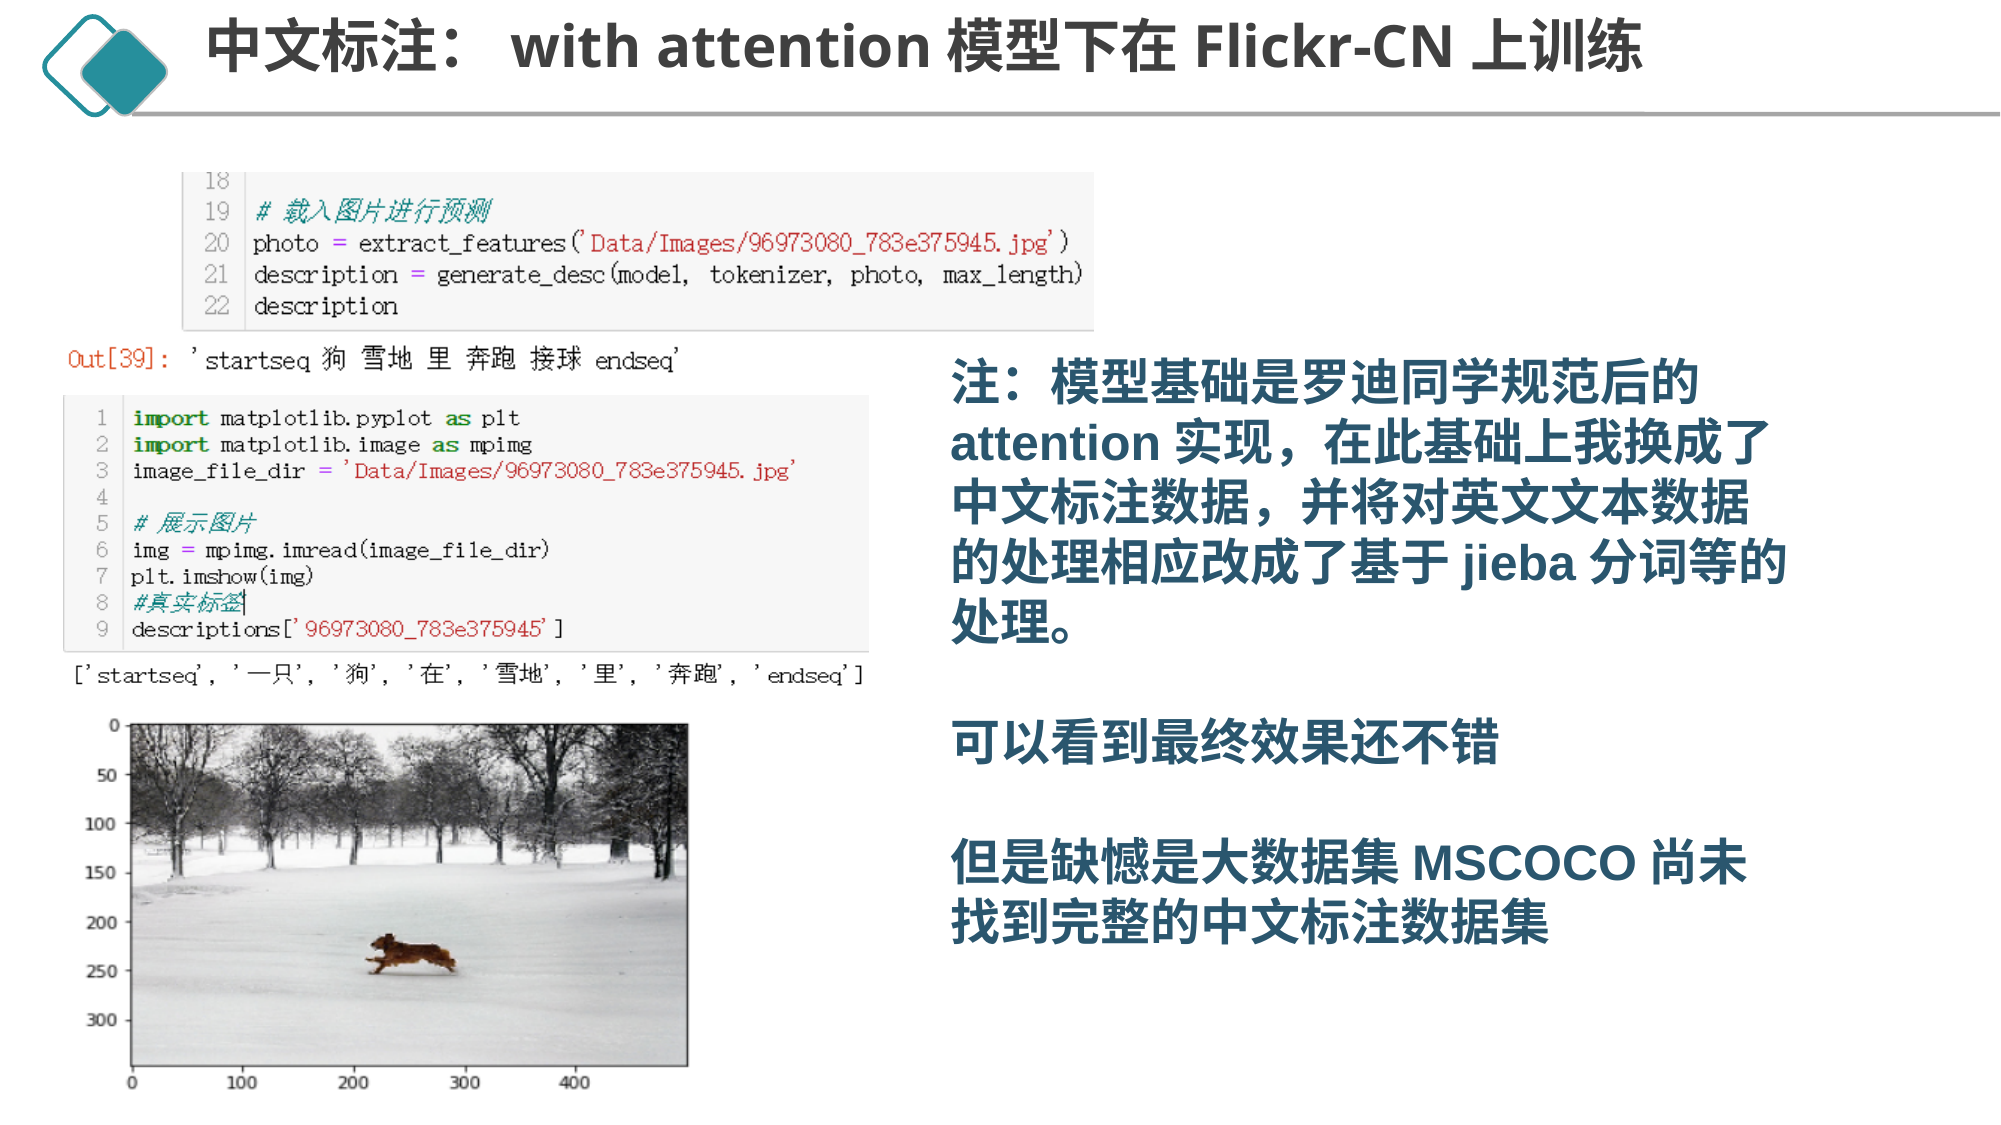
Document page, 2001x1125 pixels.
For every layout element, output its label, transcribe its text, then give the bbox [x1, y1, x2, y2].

text_box 注：模型基础是罗迪同学规范后的attention实现，在此基础上我换成了中文标注数据，并将对英文文本数据的处理相应改成了基于jieba分词等的处理。 可以看到最终效果还不错 但是缺憾是大数据集MSCOCO尚未找到完整的中文标注数据集 [935, 343, 1805, 1019]
text_box 中文标注：with attention模型下在Flickr-CN上训练 [189, 9, 1681, 99]
picture [63, 395, 869, 1103]
picture [35, 172, 1094, 385]
